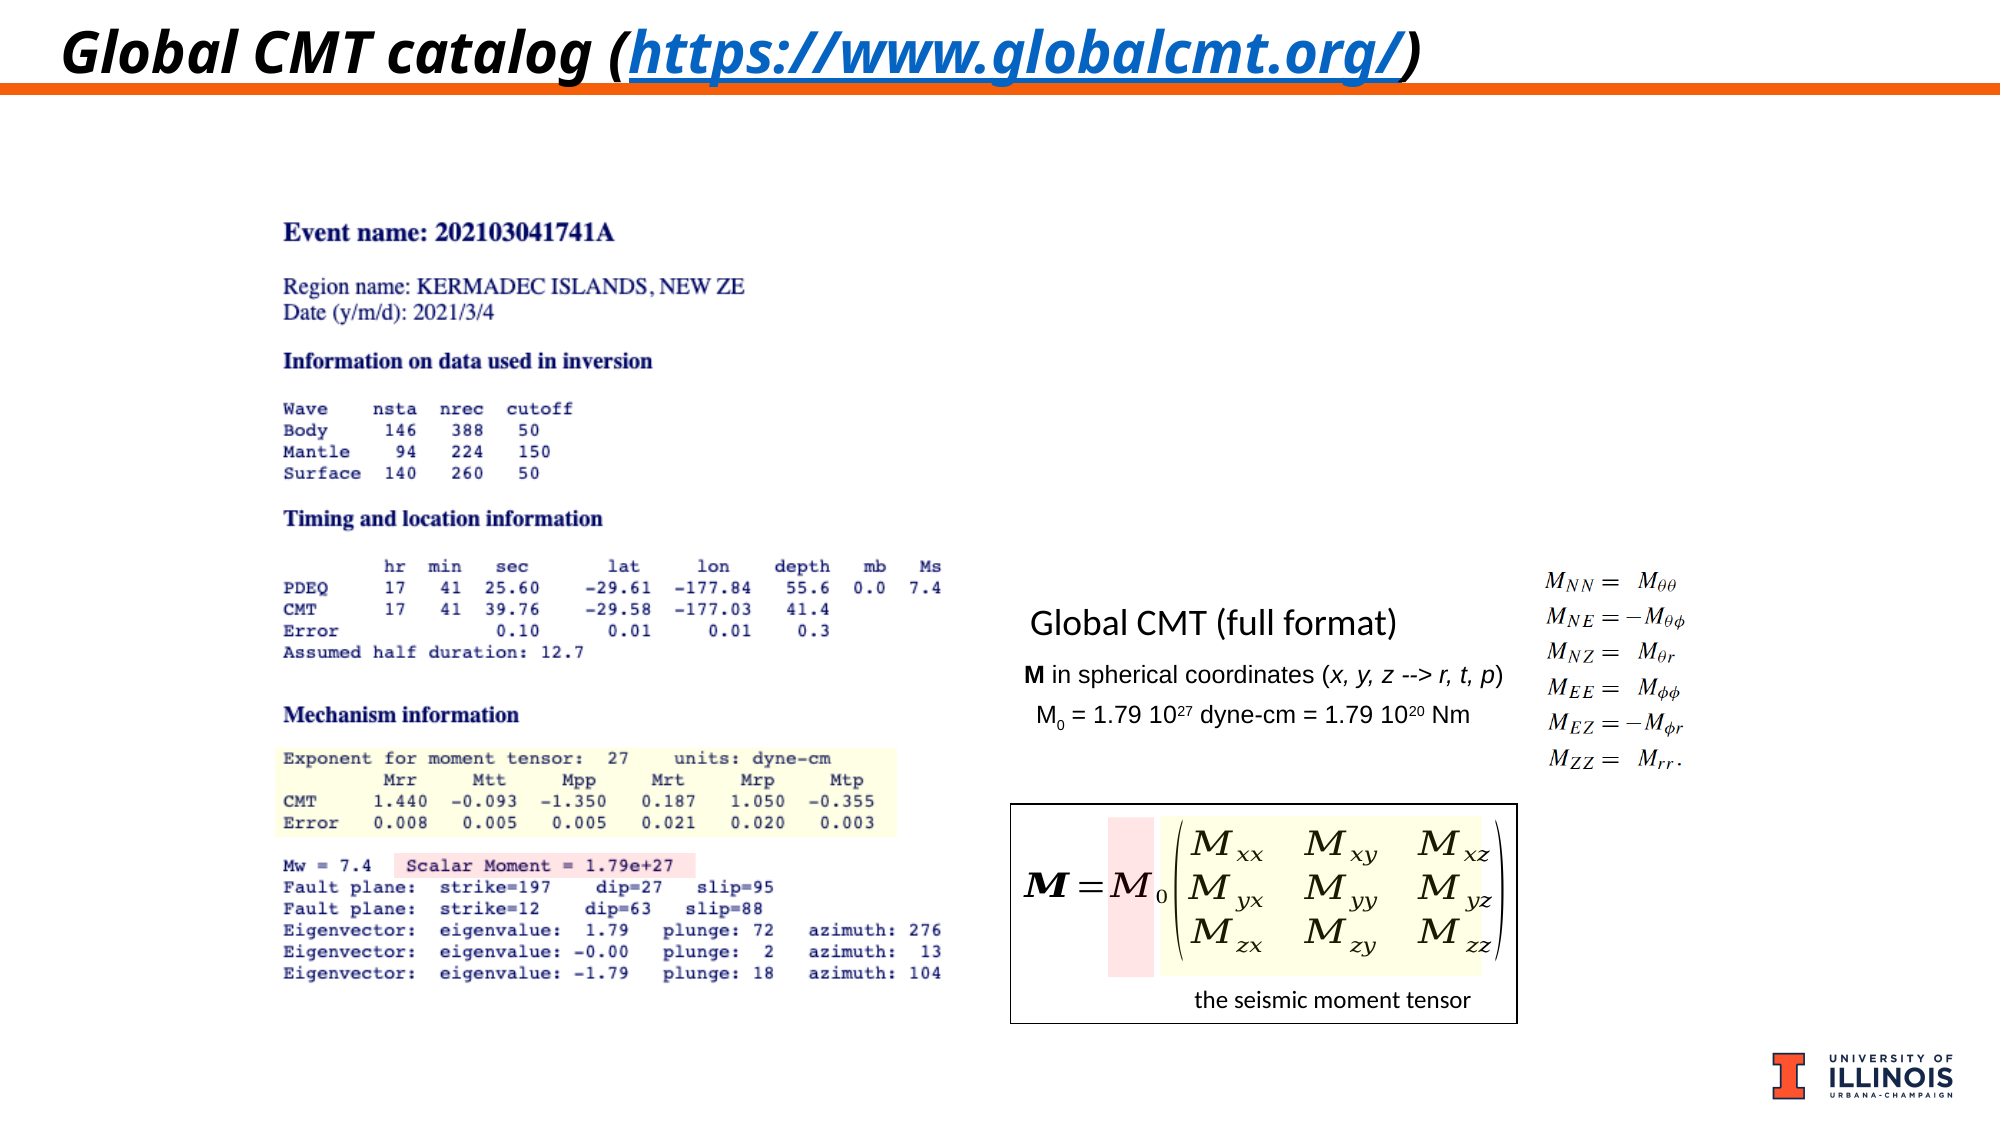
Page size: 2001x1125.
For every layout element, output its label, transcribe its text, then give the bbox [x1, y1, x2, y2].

title Global CMT catalog (https://www.globalcmt.org/) [45, 0, 1771, 112]
text_box M in spherical coordinates (x, y, z --> r, t, p) [1009, 651, 1510, 696]
text_box Global CMT (full format) [1015, 590, 1414, 651]
picture [275, 214, 972, 996]
text_box [1010, 803, 1518, 1024]
text_box [1159, 815, 1482, 976]
text_box [1108, 817, 1155, 978]
picture [1747, 1030, 1978, 1125]
picture [1510, 546, 1725, 793]
text_box M0 = 1.79 1027 dyne-cm = 1.79 1020 Nm [1021, 691, 1486, 741]
